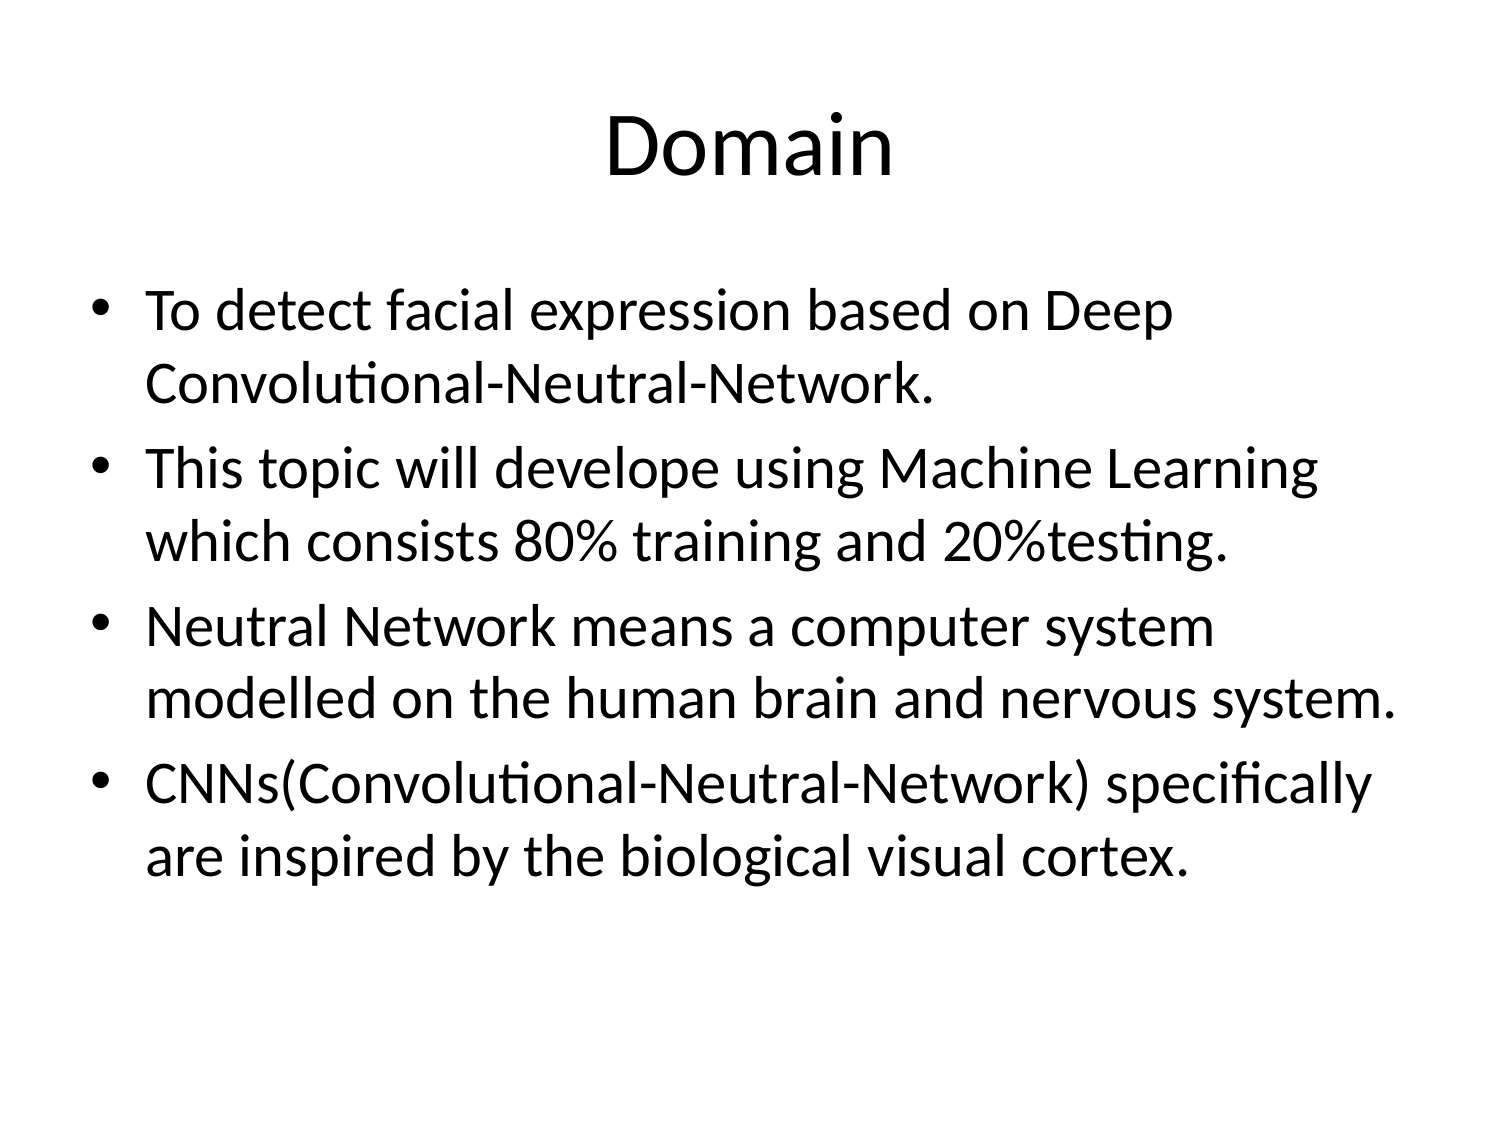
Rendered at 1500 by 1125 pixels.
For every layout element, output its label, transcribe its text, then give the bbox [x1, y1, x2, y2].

title Domain [75, 45, 1425, 233]
list To detect facial expression based on Deep Convolutional-Neutral-Network. This topic will develope using Machine Learning which consists 80% training and 20%testing. Neutral Network means a computer system modelled on the human brain and nervous system. CNNs(Convolutional-Neutral-Network) specifically are inspired by the biological visual cortex. [75, 262, 1425, 1005]
